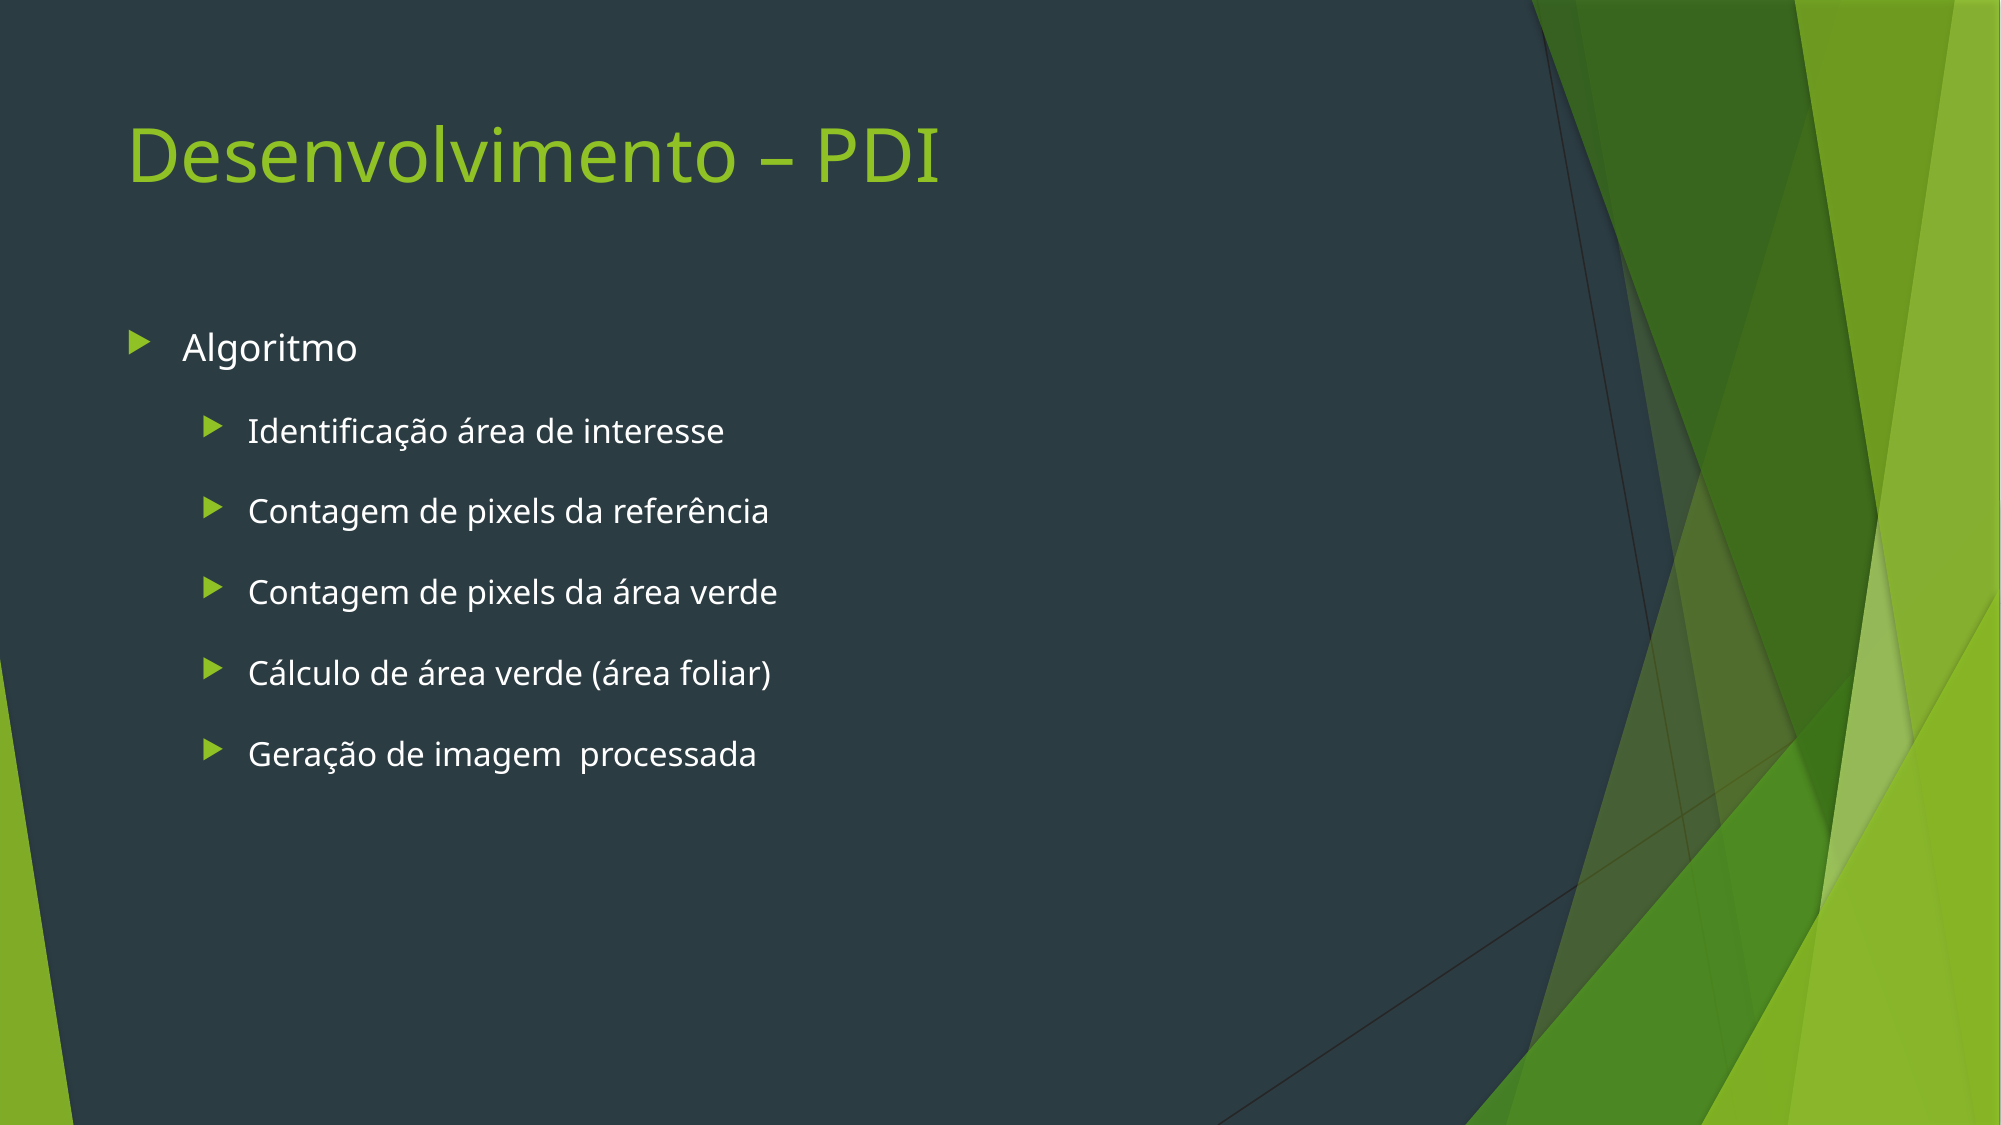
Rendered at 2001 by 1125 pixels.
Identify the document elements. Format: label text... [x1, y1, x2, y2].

title Desenvolvimento – PDI [111, 99, 1522, 316]
list Algoritmo Identificação área de interesse Contagem de pixels da referência Contagem de pixels da área verde Cálculo de área verde (área foliar) Geração de imagem processada [111, 316, 1522, 991]
